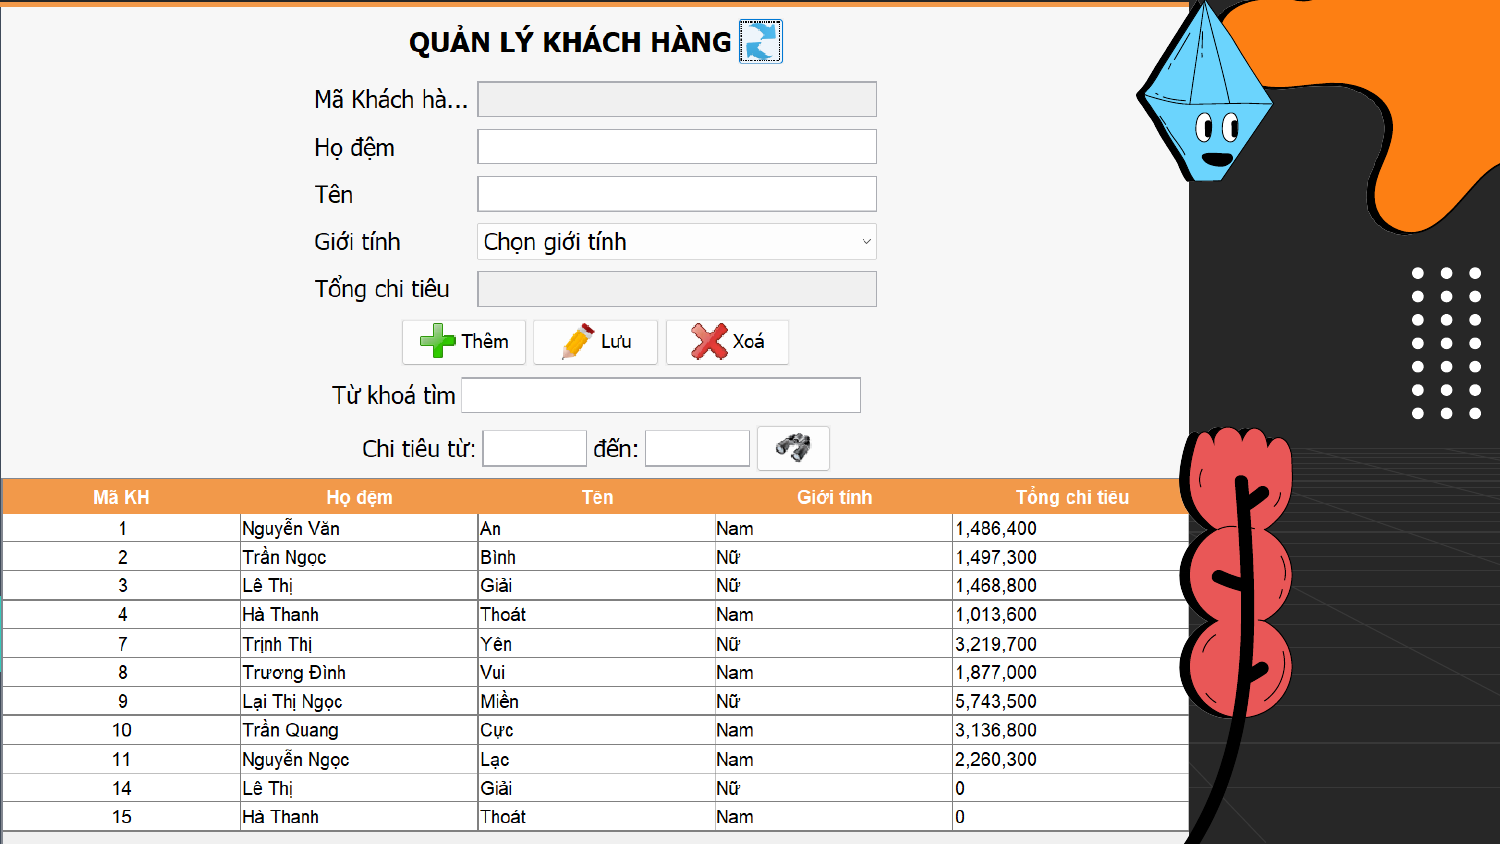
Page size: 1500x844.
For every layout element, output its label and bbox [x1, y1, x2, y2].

text_box [1143, 0, 1275, 182]
text_box [1182, 426, 1294, 844]
picture [0, 2, 1189, 844]
